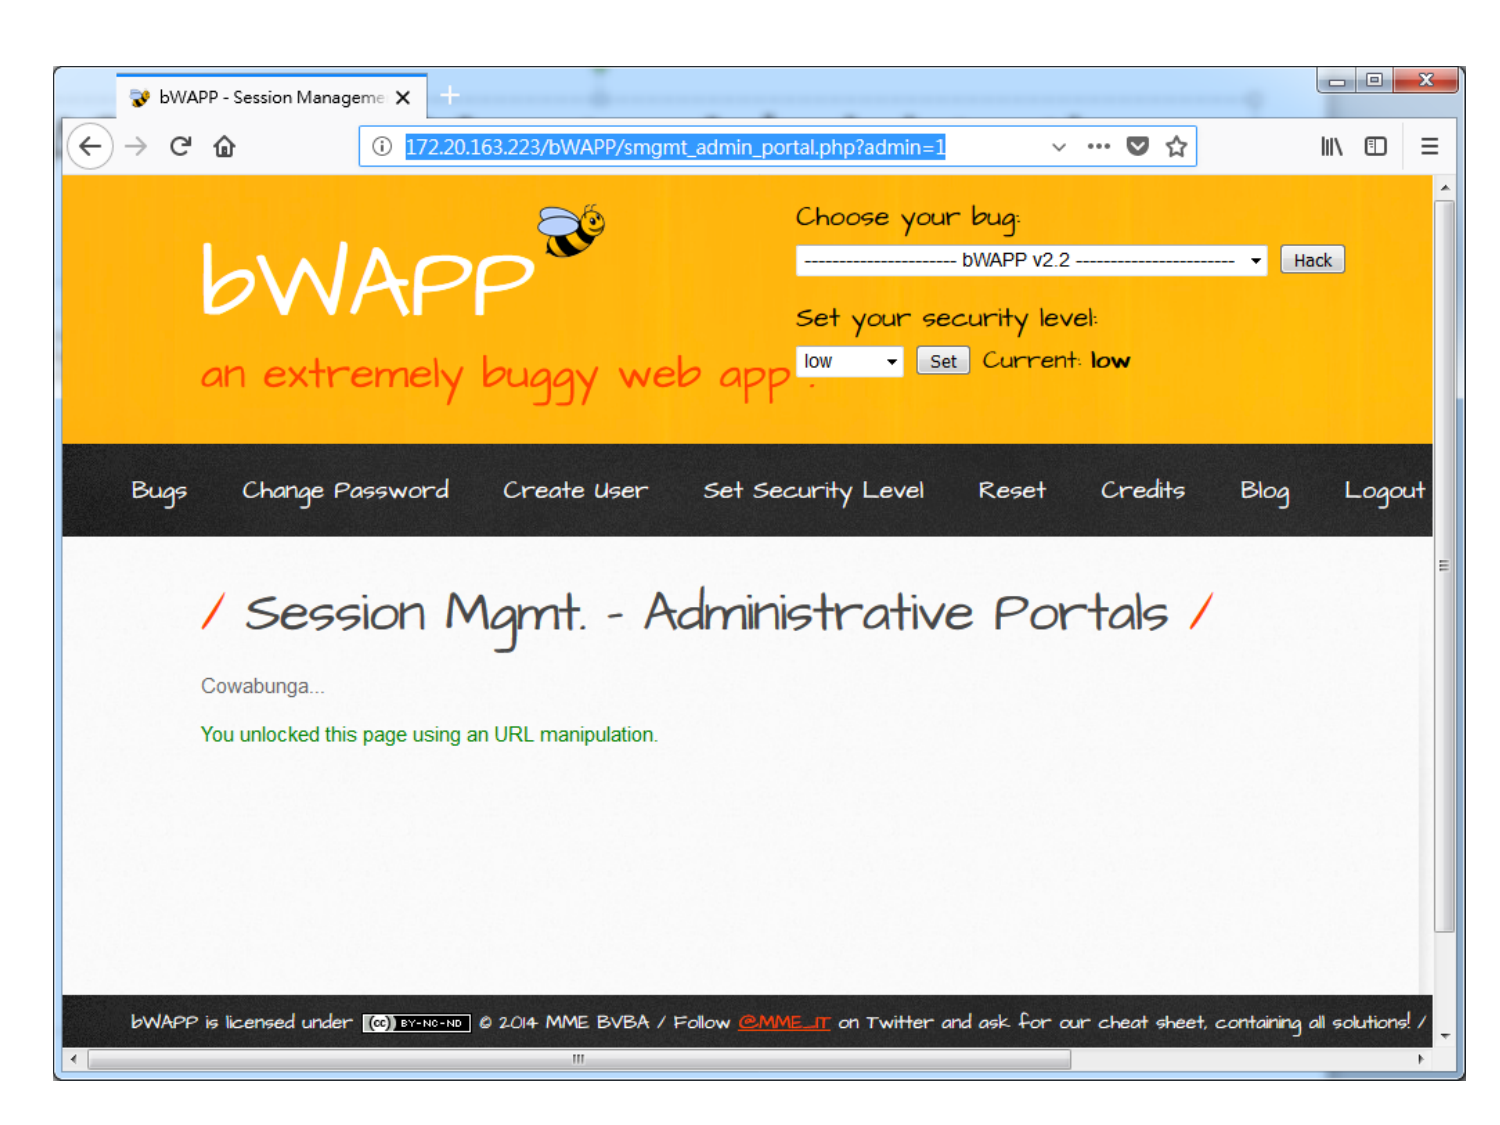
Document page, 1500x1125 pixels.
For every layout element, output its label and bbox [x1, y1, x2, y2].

picture [52, 66, 1466, 1081]
